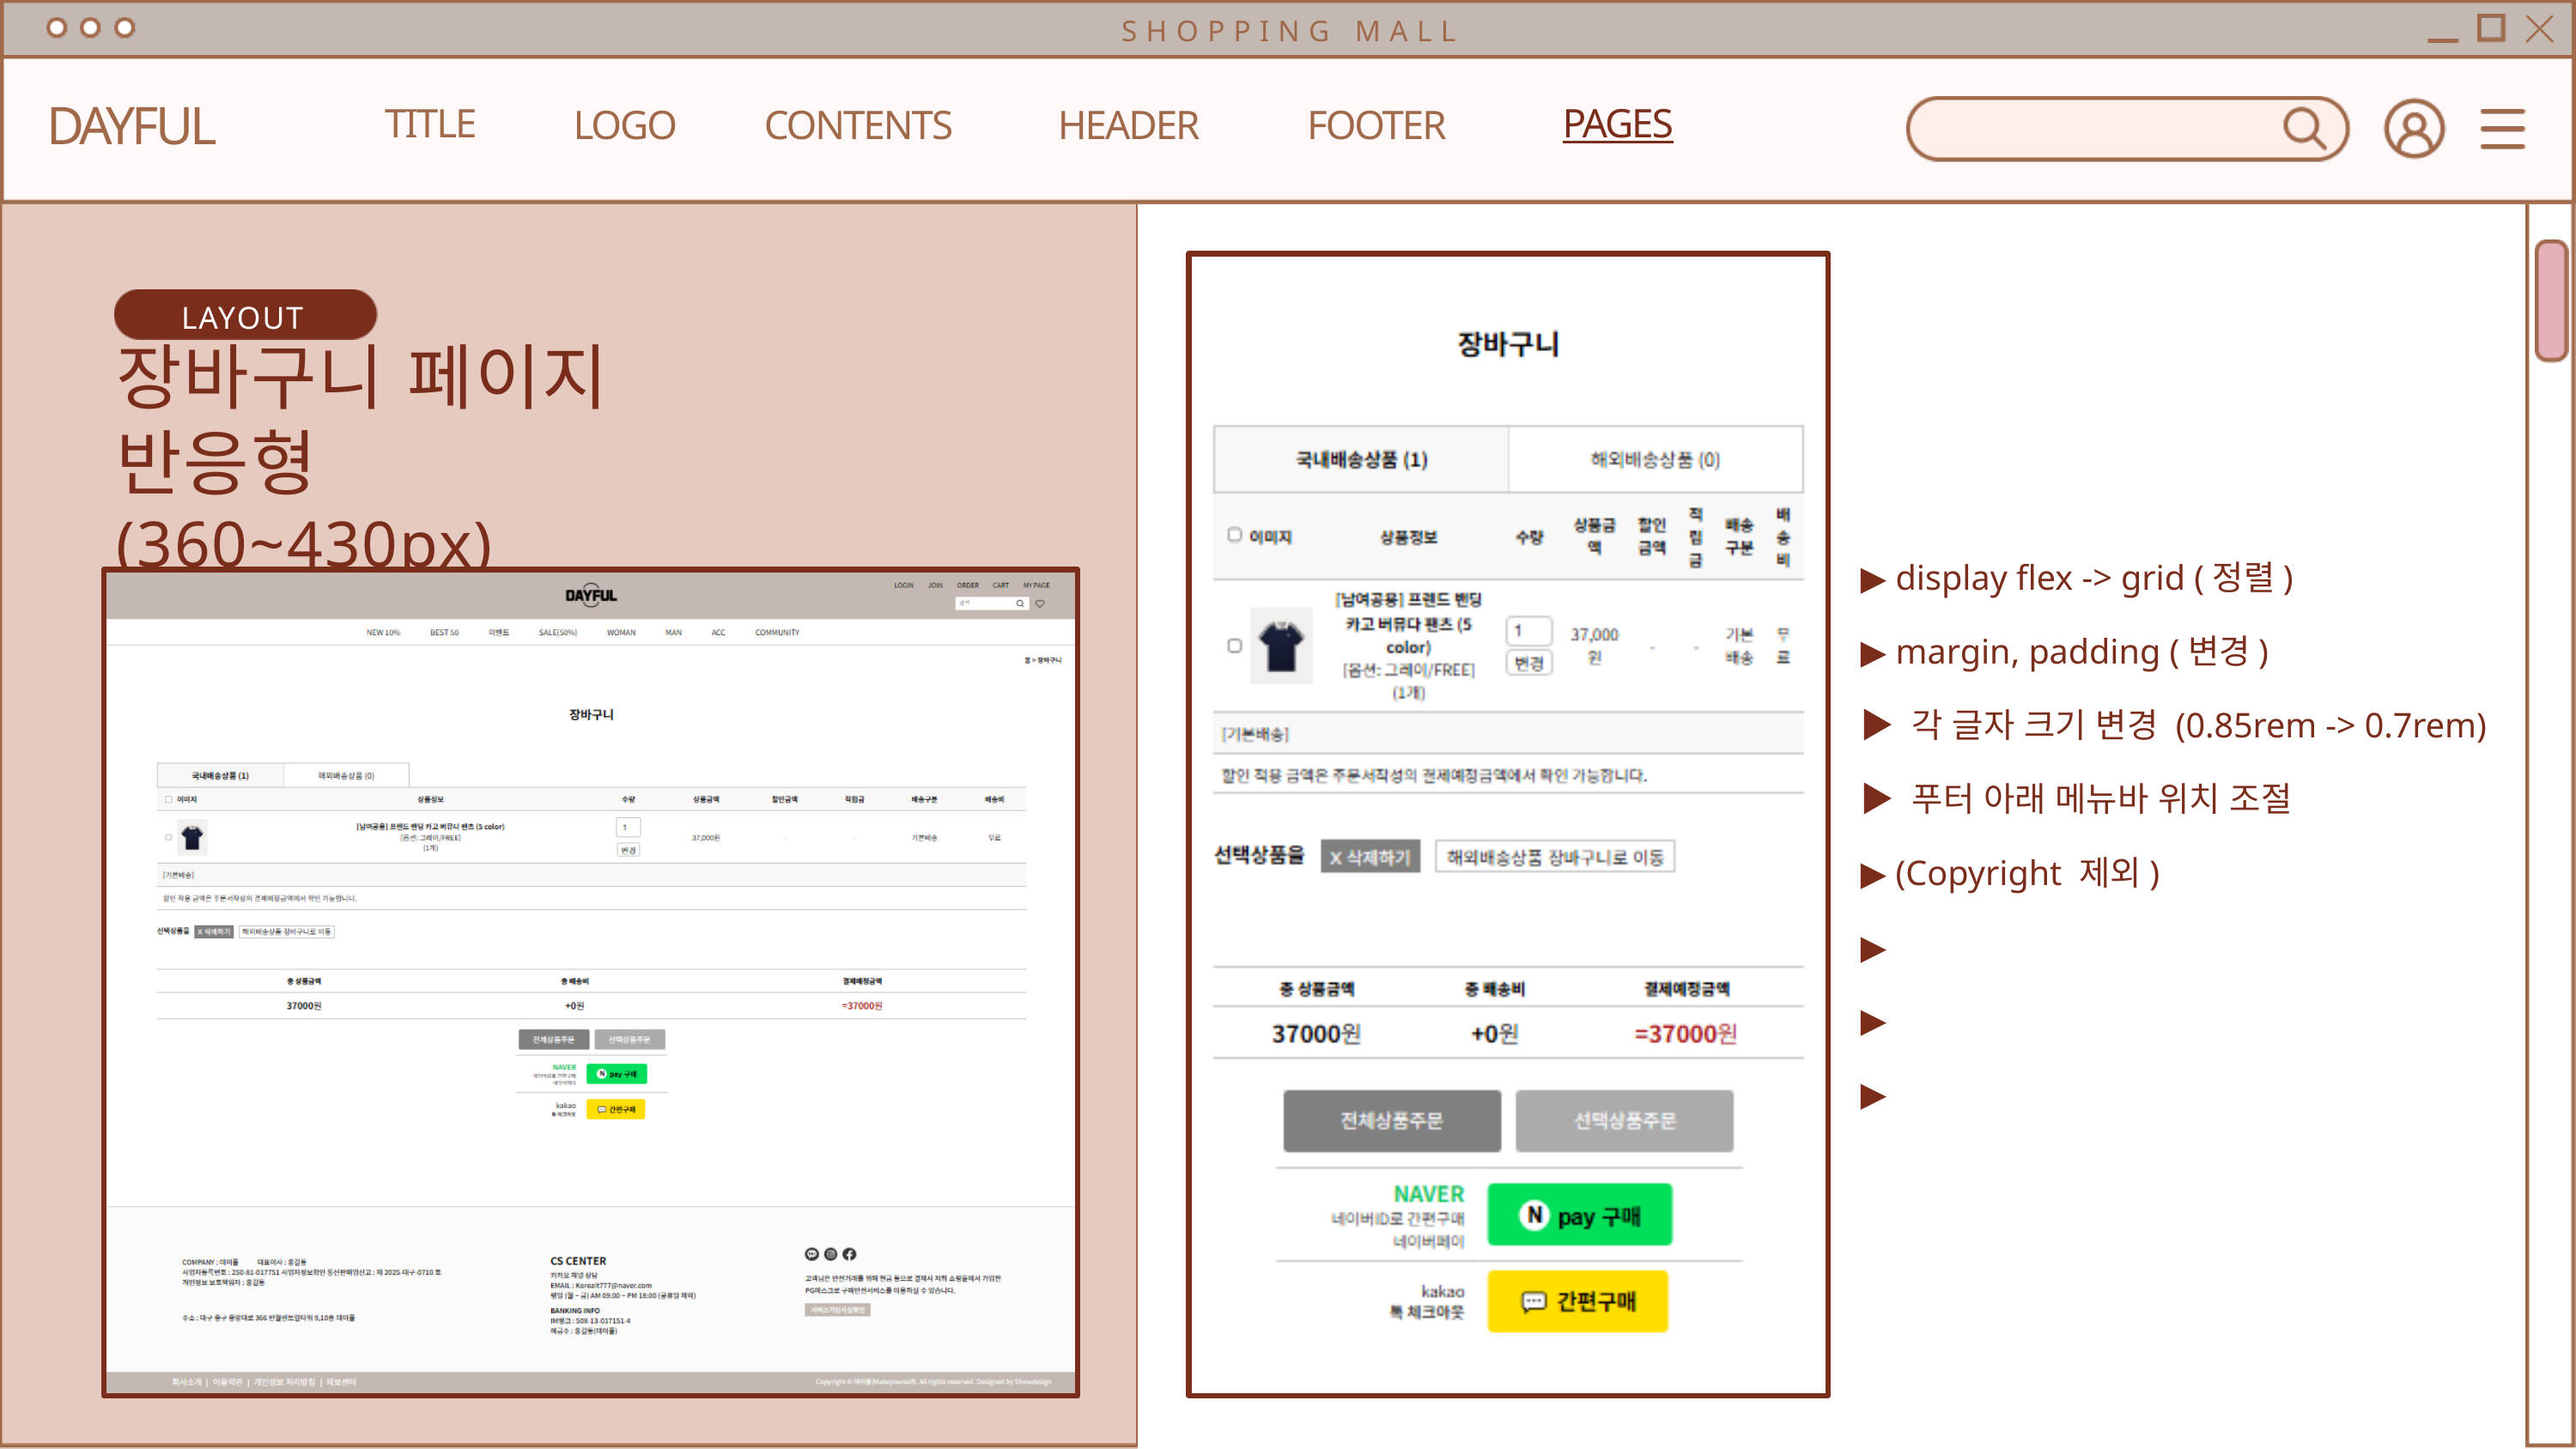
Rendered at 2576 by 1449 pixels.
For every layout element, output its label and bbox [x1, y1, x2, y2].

picture [1191, 256, 1826, 1394]
picture [0, 0, 2576, 1449]
text_box [1141, 214, 2521, 1449]
